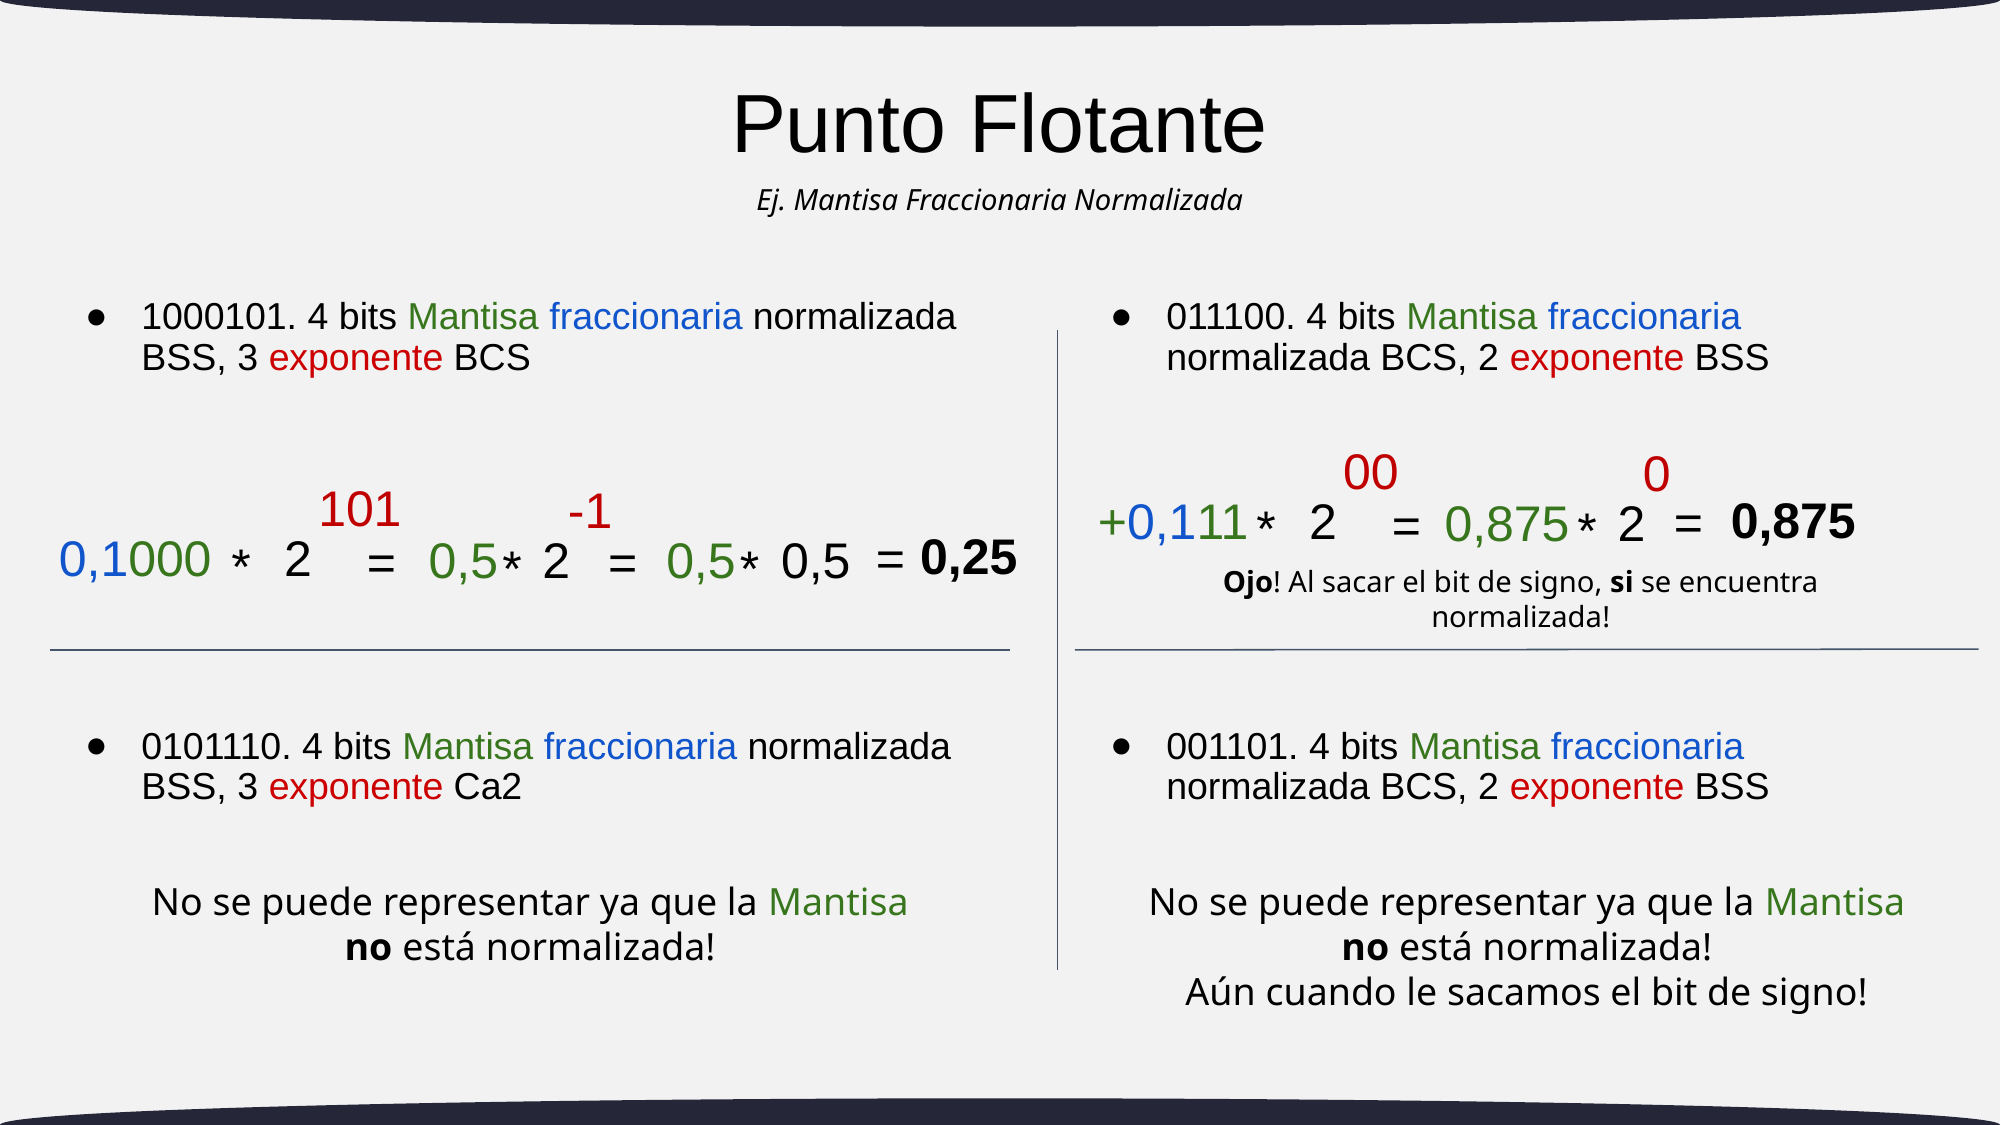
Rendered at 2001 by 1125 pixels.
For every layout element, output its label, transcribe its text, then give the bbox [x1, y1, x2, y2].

title 001101. 4 bits Mantisa fraccionaria normalizada BCS, 2 exponente BSS [1076, 721, 1963, 813]
text_box No se puede representar ya que la Mantisa no está normalizada! [125, 862, 935, 979]
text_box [348, 433, 655, 585]
text_box Ojo! Al sacar el bit de signo, si se encuentra normalizada! [1116, 548, 1926, 639]
text_box No se puede representar ya que la Mantisa no está normalizada! Aún cuando le sacamos el bit de signo! [1122, 862, 1932, 1059]
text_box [43, 431, 474, 583]
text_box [1082, 394, 1375, 546]
title 0101110. 4 bits Mantisa fraccionaria normalizada BSS, 3 exponente Ca2 [51, 721, 1012, 813]
text_box Ej. Mantisa Fraccionaria Normalizada [659, 197, 1341, 225]
title Punto Flotante [513, 55, 1487, 197]
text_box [1373, 396, 1730, 548]
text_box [857, 479, 1049, 581]
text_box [590, 483, 854, 585]
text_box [1655, 443, 1897, 545]
title 011100. 4 bits Mantisa fraccionaria normalizada BCS, 2 exponente BSS [1076, 292, 1963, 384]
title 1000101. 4 bits Mantisa fraccionaria normalizada BSS, 3 exponente BCS [51, 292, 1012, 384]
